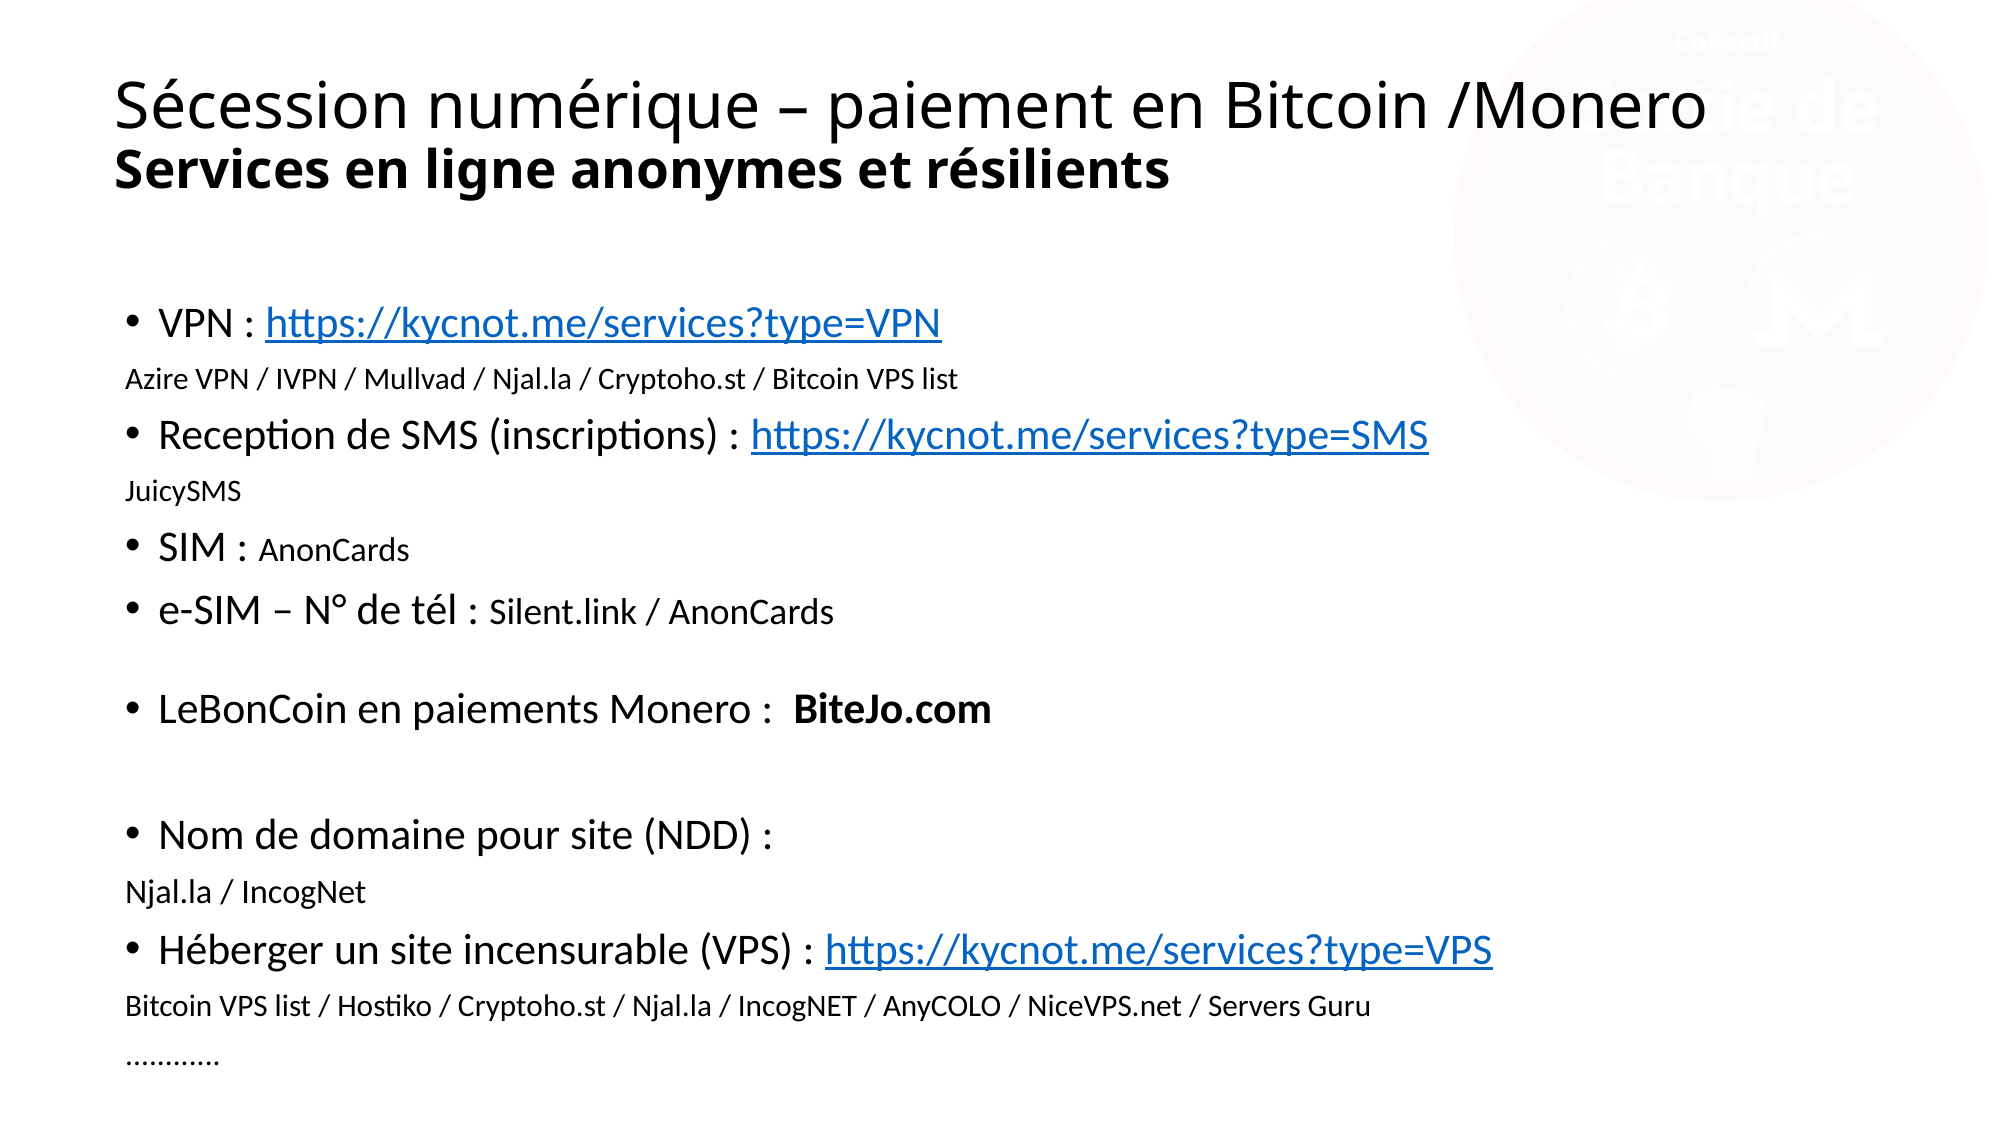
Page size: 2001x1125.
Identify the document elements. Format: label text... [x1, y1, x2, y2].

list VPN : https://kycnot.me/services?type=VPN Azire VPN / IVPN / Mullvad / Njal.la / Cryptoho.st / Bitcoin VPS list Reception de SMS (inscriptions) : https://kycnot.me/services?type=SMS JuicySMS SIM : AnonCards e-SIM – N° de tél : Silent.link / AnonCards LeBonCoin en paiements Monero : BiteJo.com Nom de domaine pour site (NDD) : Njal.la / IncogNet Héberger un site incensurable (VPS) : https://kycnot.me/services?type=VPS Bitcoin VPS list / Hostiko / Cryptoho.st / Njal.la / IncogNET / AnyCOLO / NiceVPS.net / Servers Guru ............ [110, 292, 1890, 1087]
title Sécession numérique – paiement en Bitcoin /Monero Services en ligne anonymes et résilients [99, 38, 1759, 236]
